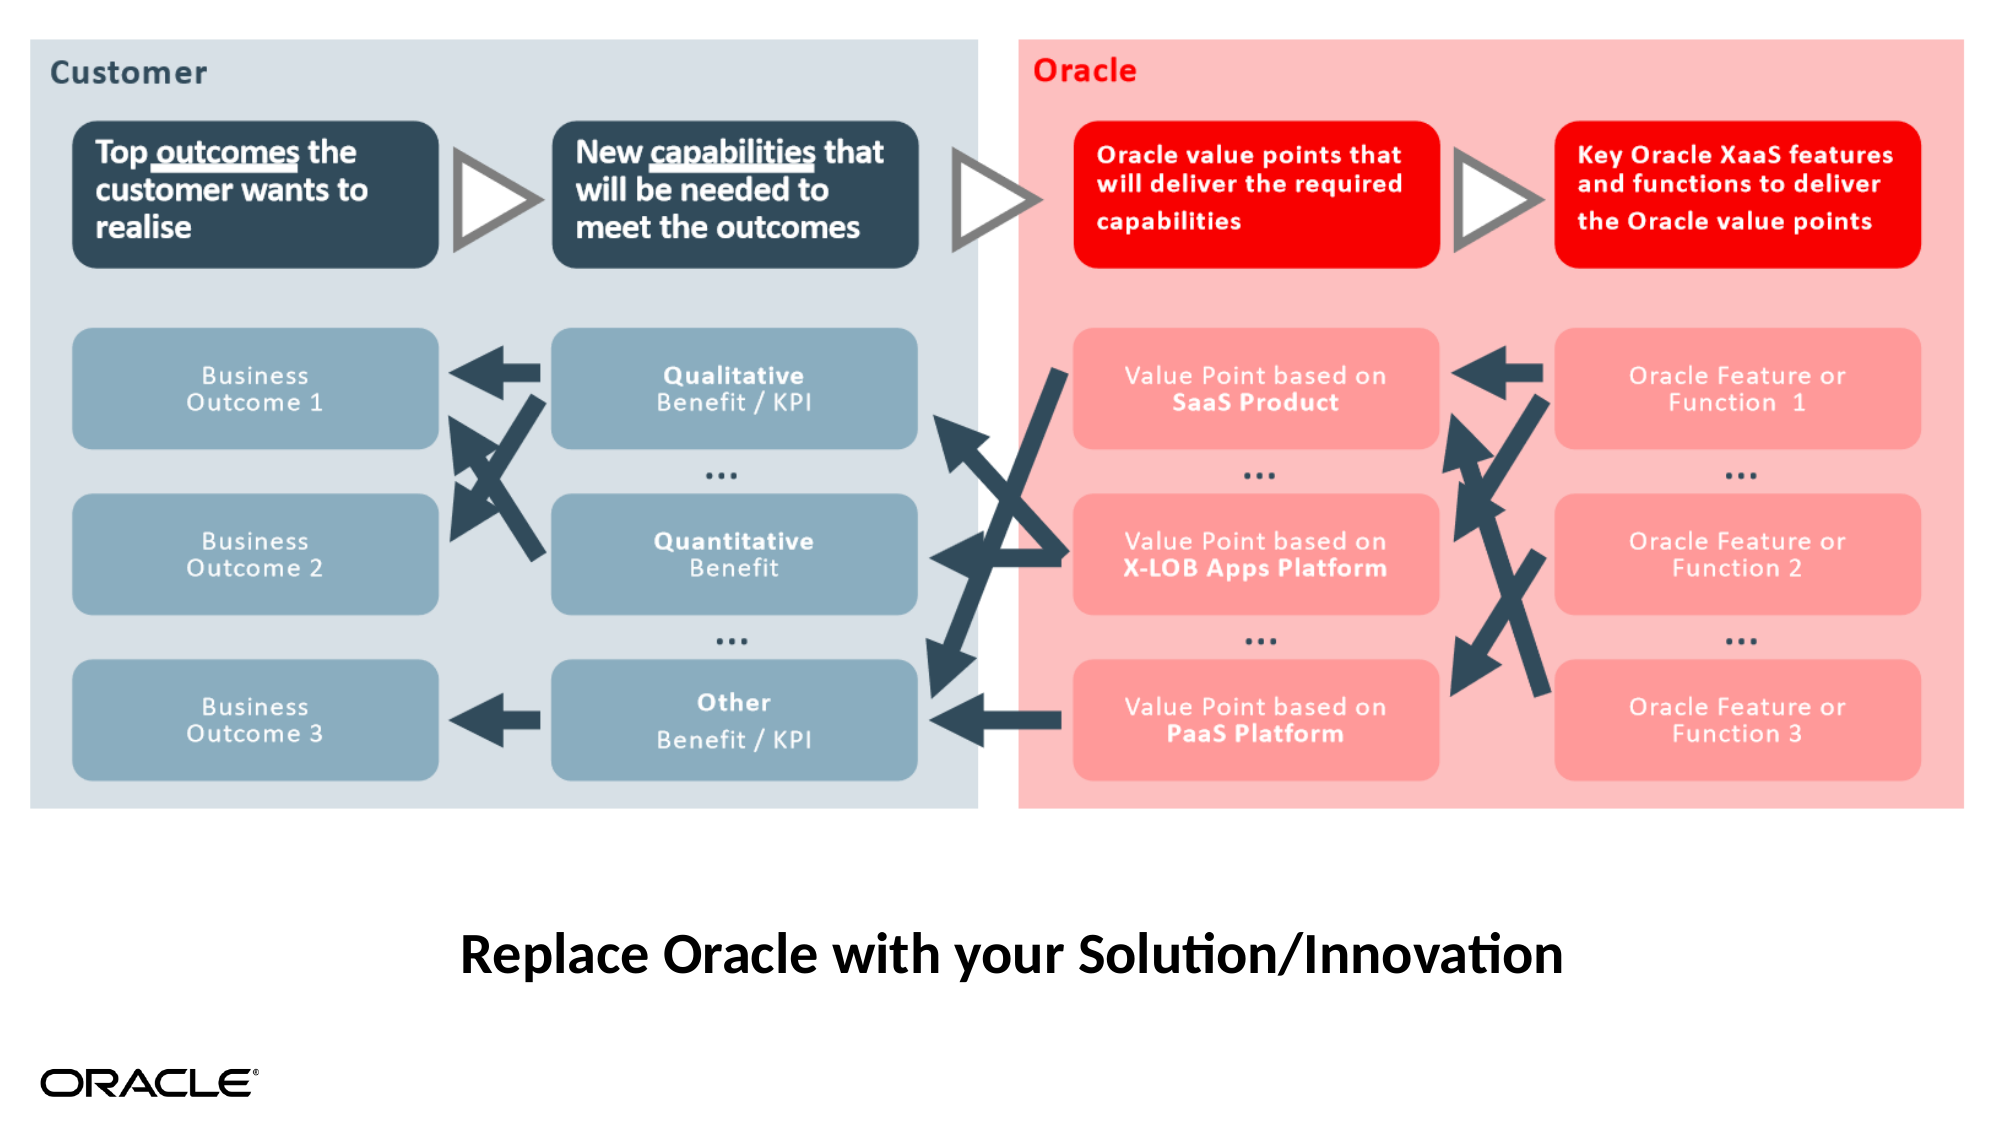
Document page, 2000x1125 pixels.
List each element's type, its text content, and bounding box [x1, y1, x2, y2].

picture [0, 4, 1996, 833]
text_box Replace Oracle with your Solution/Innovation [446, 907, 1691, 993]
